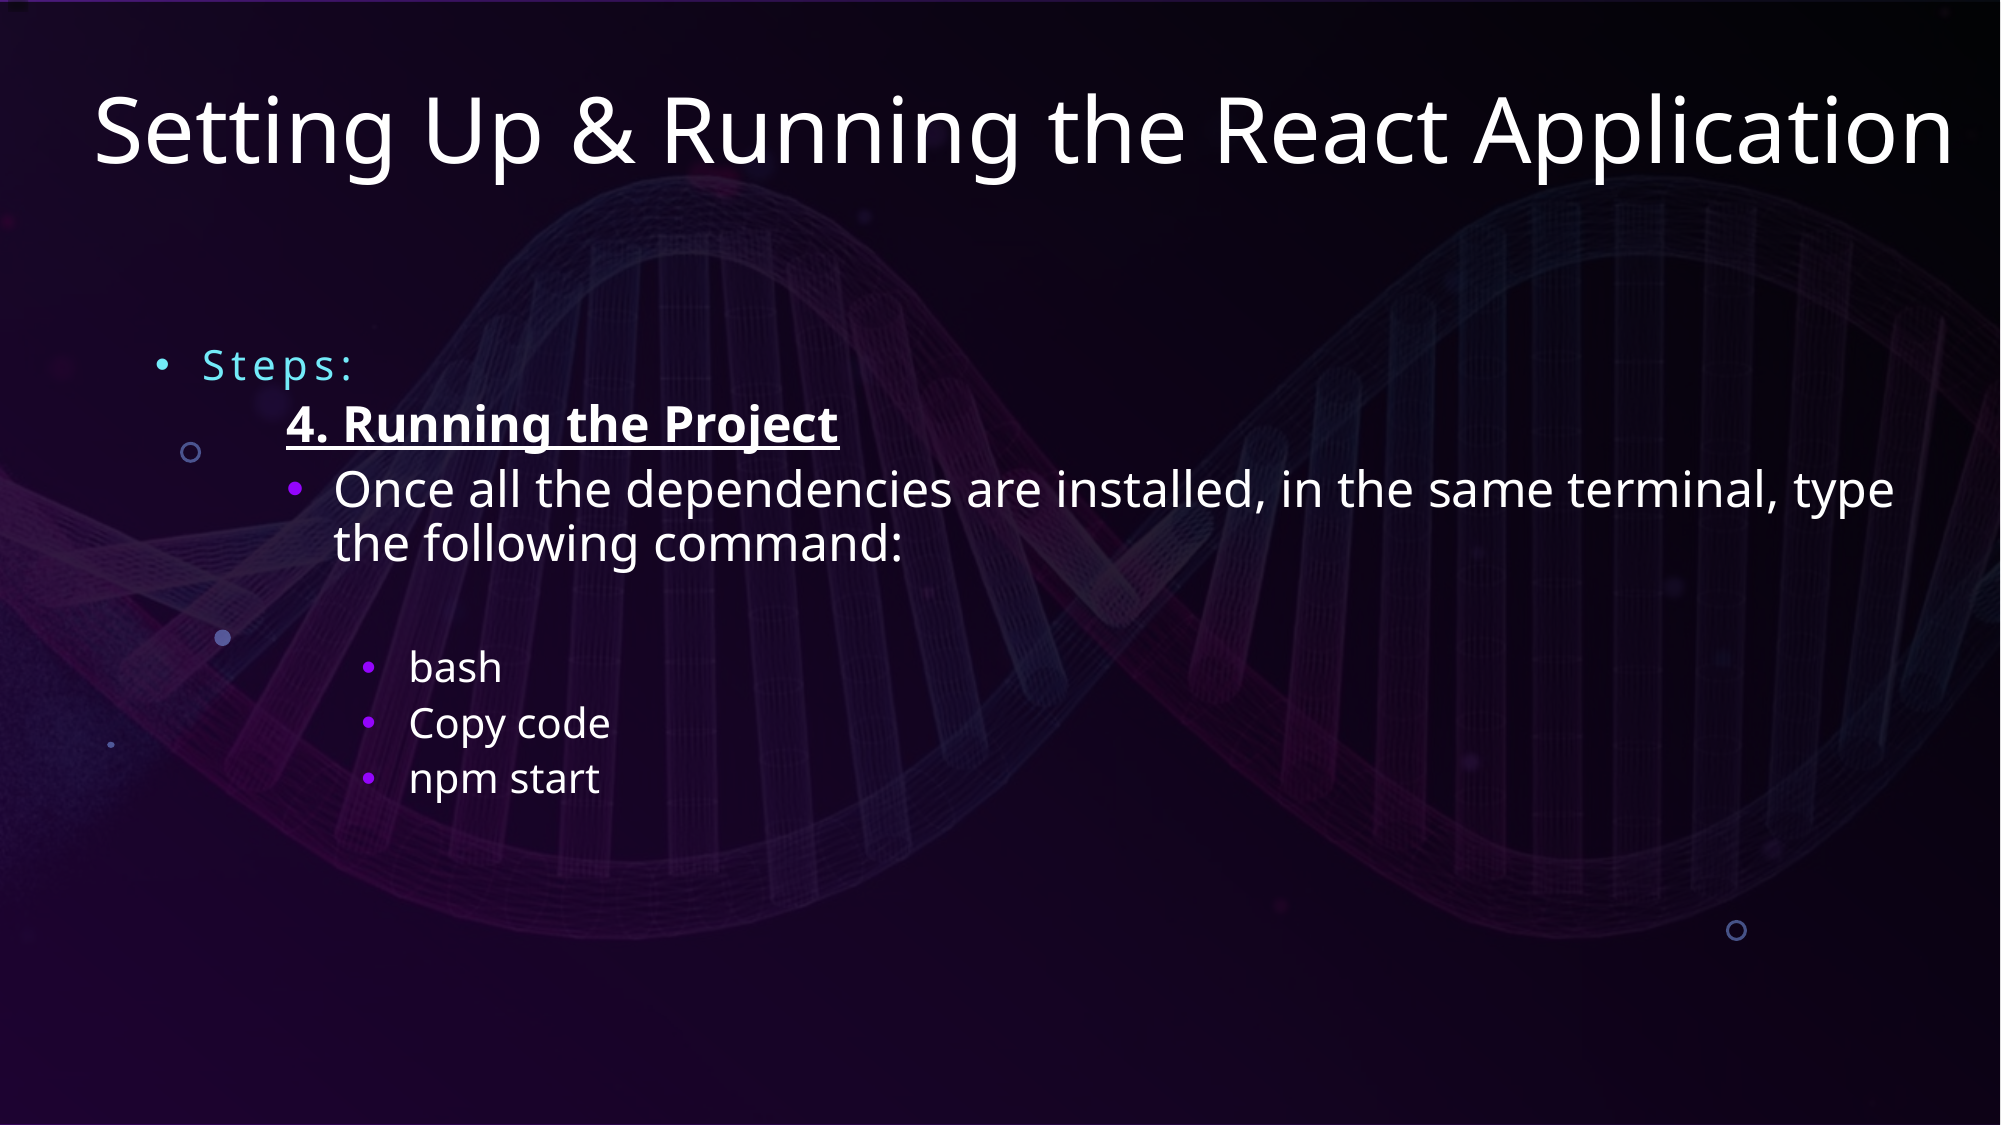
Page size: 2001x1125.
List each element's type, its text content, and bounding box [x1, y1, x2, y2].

text_box Steps: 4. Running the Project Once all the dependencies are installed, in the same terminal, type the following command: bash Copy code npm start [140, 265, 1920, 1066]
title Setting Up & Running the React Application [36, 73, 2000, 194]
